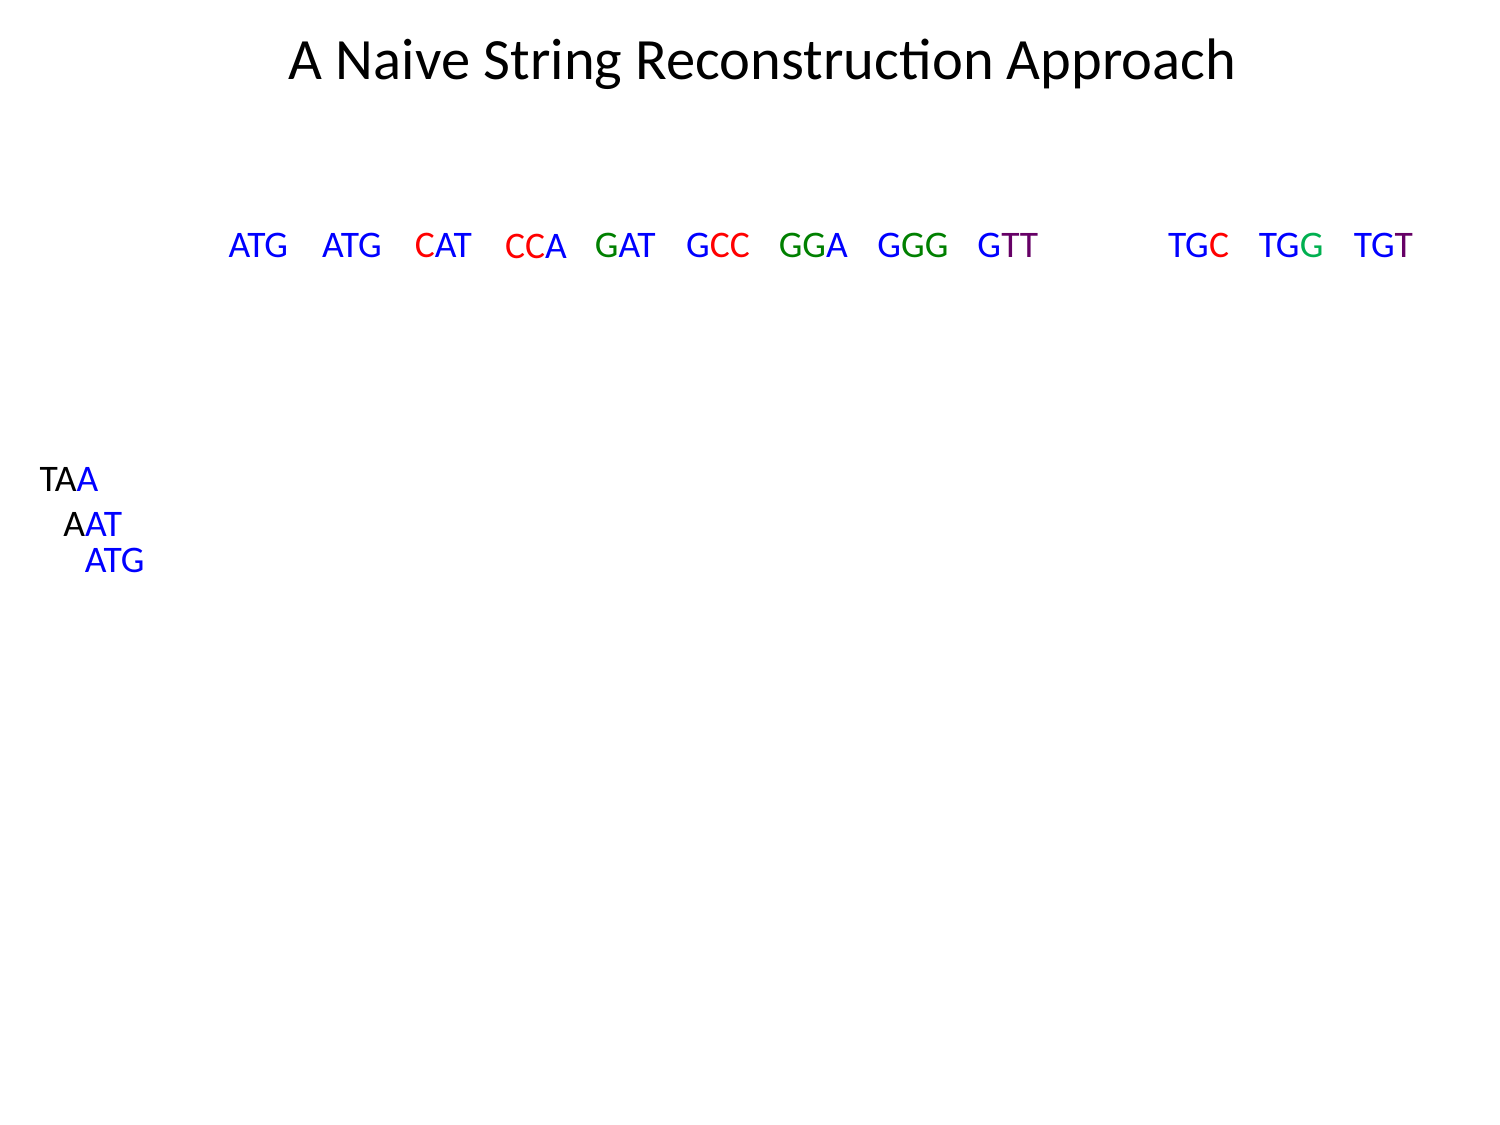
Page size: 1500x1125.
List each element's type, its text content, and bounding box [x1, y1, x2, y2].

text_box ATG [70, 527, 160, 588]
text_box GTT [962, 212, 1053, 273]
text_box TGC [1153, 212, 1244, 273]
text_box GGA [763, 212, 862, 273]
text_box AAT [48, 491, 138, 551]
text_box GAT [580, 212, 671, 273]
text_box A Naive String Reconstruction Approach [0, 12, 1500, 100]
text_box TGG [1244, 212, 1339, 273]
text_box ATG [307, 212, 397, 273]
text_box ATG [213, 212, 304, 273]
text_box GCC [671, 212, 763, 273]
text_box CAT [400, 212, 487, 273]
text_box GGG [862, 212, 962, 273]
text_box CCA [490, 213, 582, 274]
text_box TAA [24, 446, 122, 507]
text_box TGT [1339, 212, 1428, 273]
